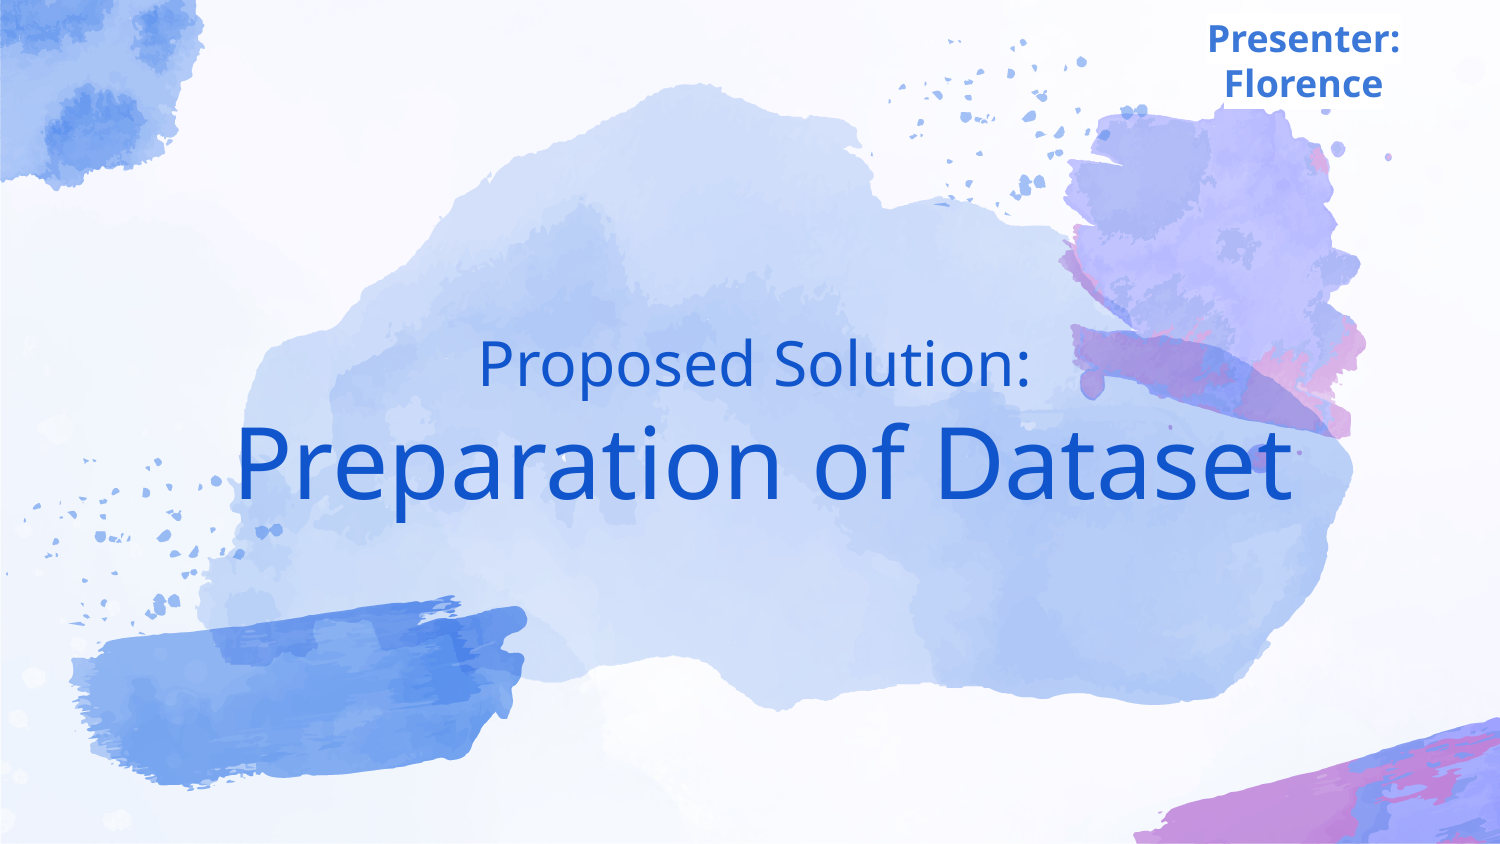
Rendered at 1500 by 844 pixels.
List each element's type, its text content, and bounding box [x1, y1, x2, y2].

title Proposed Solution: Preparation of Dataset [144, 311, 1383, 533]
picture [0, 0, 1500, 844]
text_box Presenter: Florence [1107, 0, 1500, 80]
